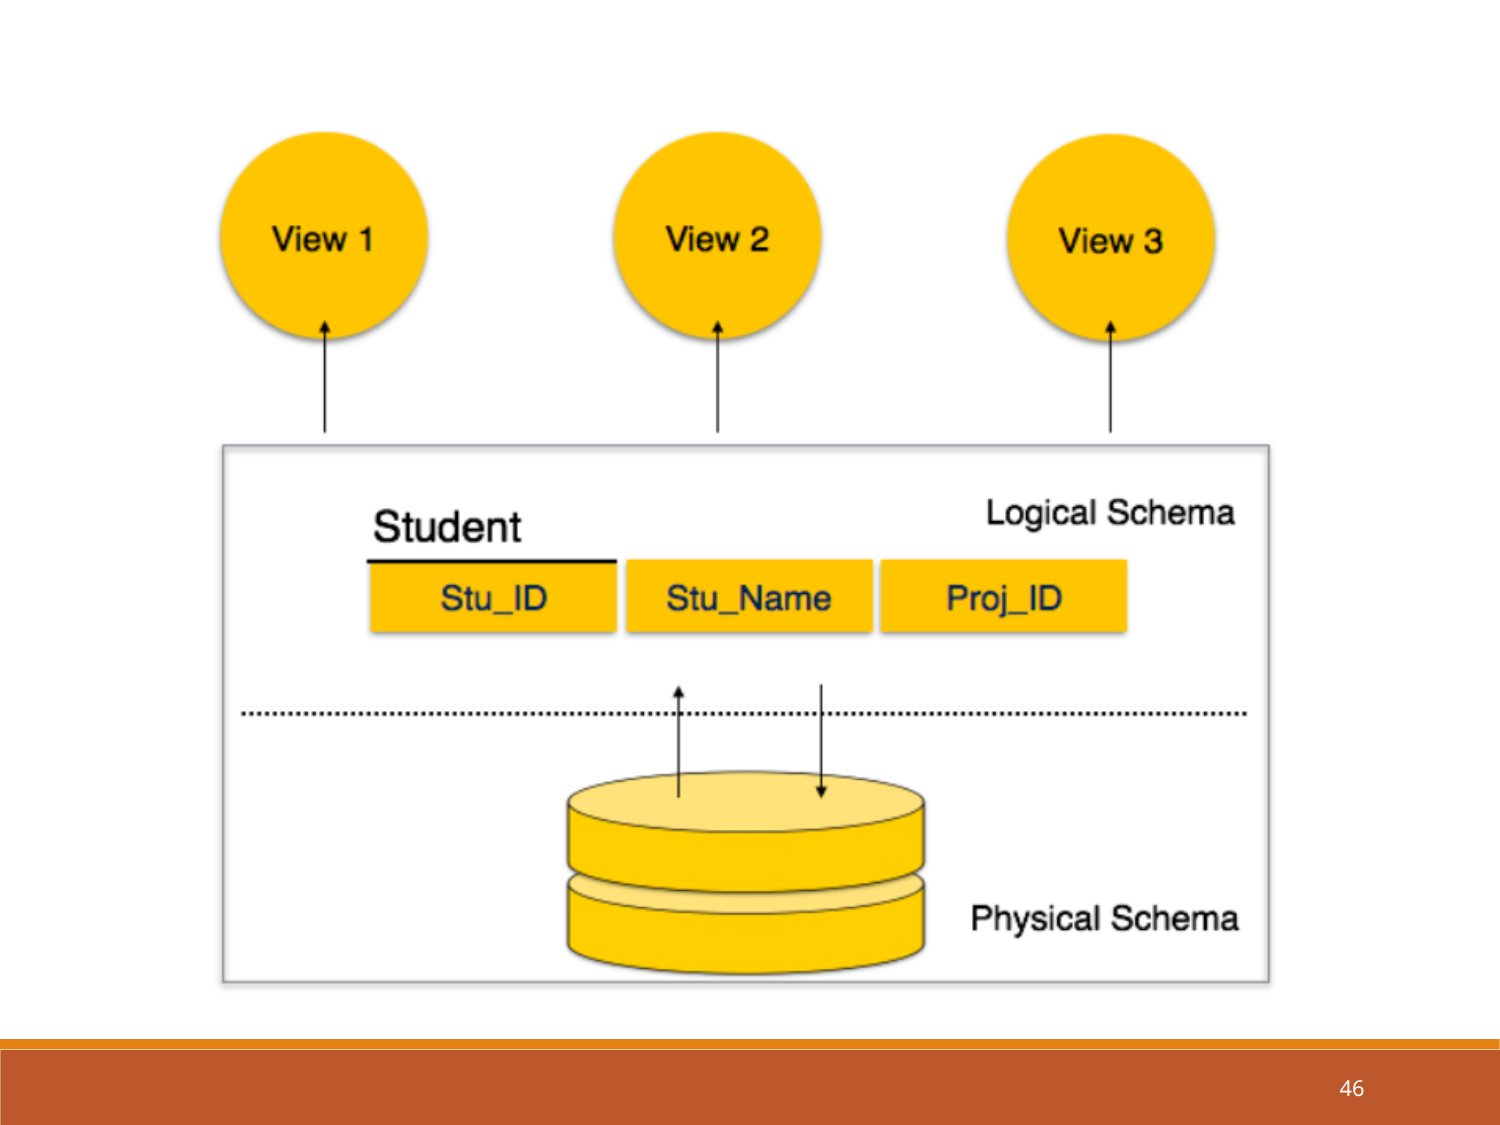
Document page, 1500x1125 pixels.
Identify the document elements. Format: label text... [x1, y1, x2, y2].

slide_number ‹#› [1218, 1059, 1380, 1120]
picture [138, 120, 1362, 1005]
